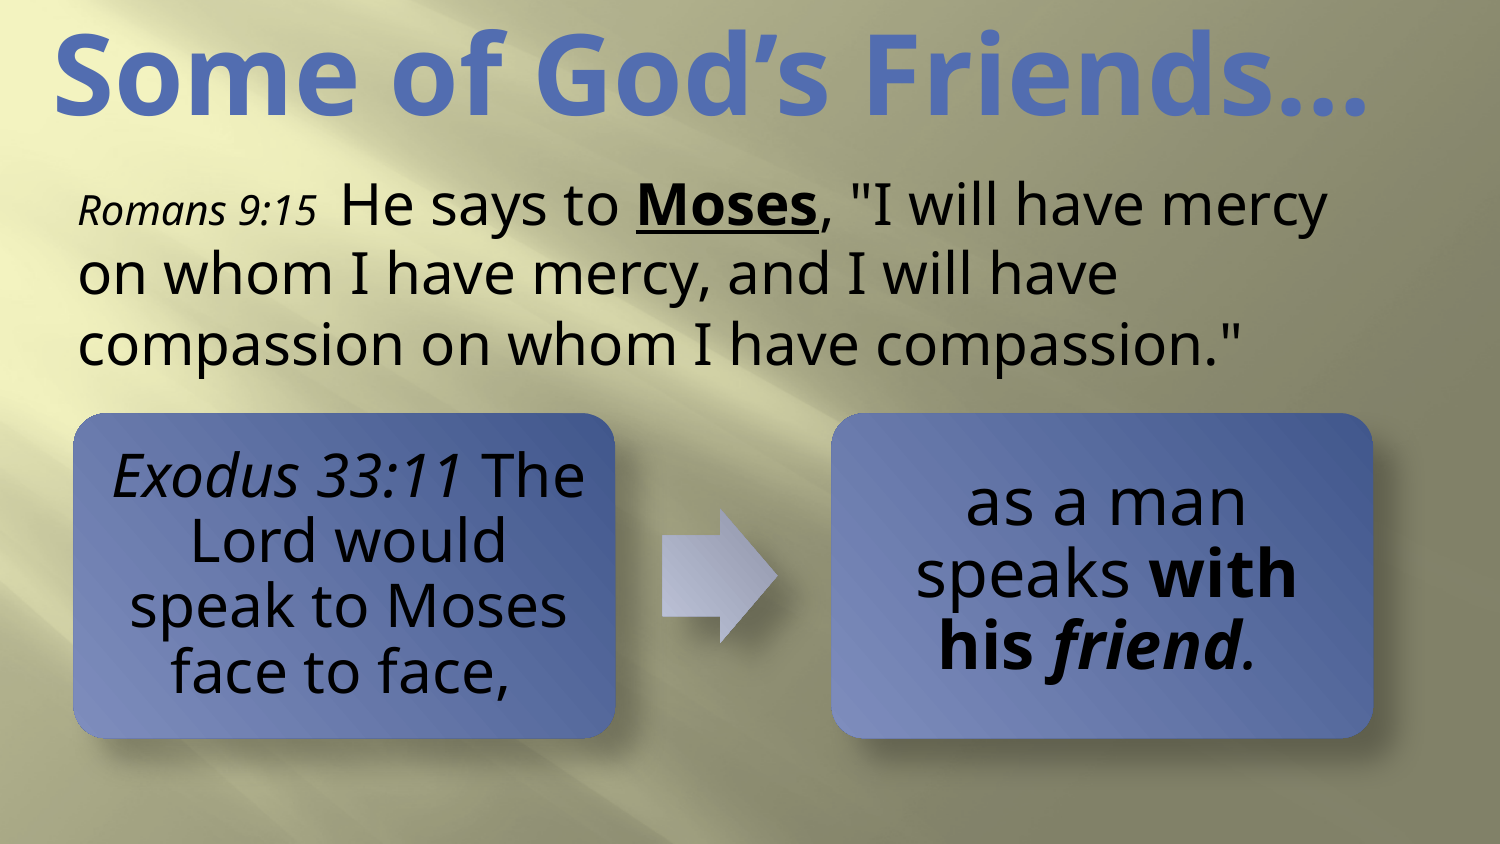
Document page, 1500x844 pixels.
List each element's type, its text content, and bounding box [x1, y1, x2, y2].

title Some of God’s Friends… [0, 0, 1425, 141]
text_box Romans 9:15 He says to Moses, "I will have mercy on whom I have mercy, and I will have compassion on whom I have compassion." [62, 159, 1425, 385]
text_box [73, 387, 1374, 764]
